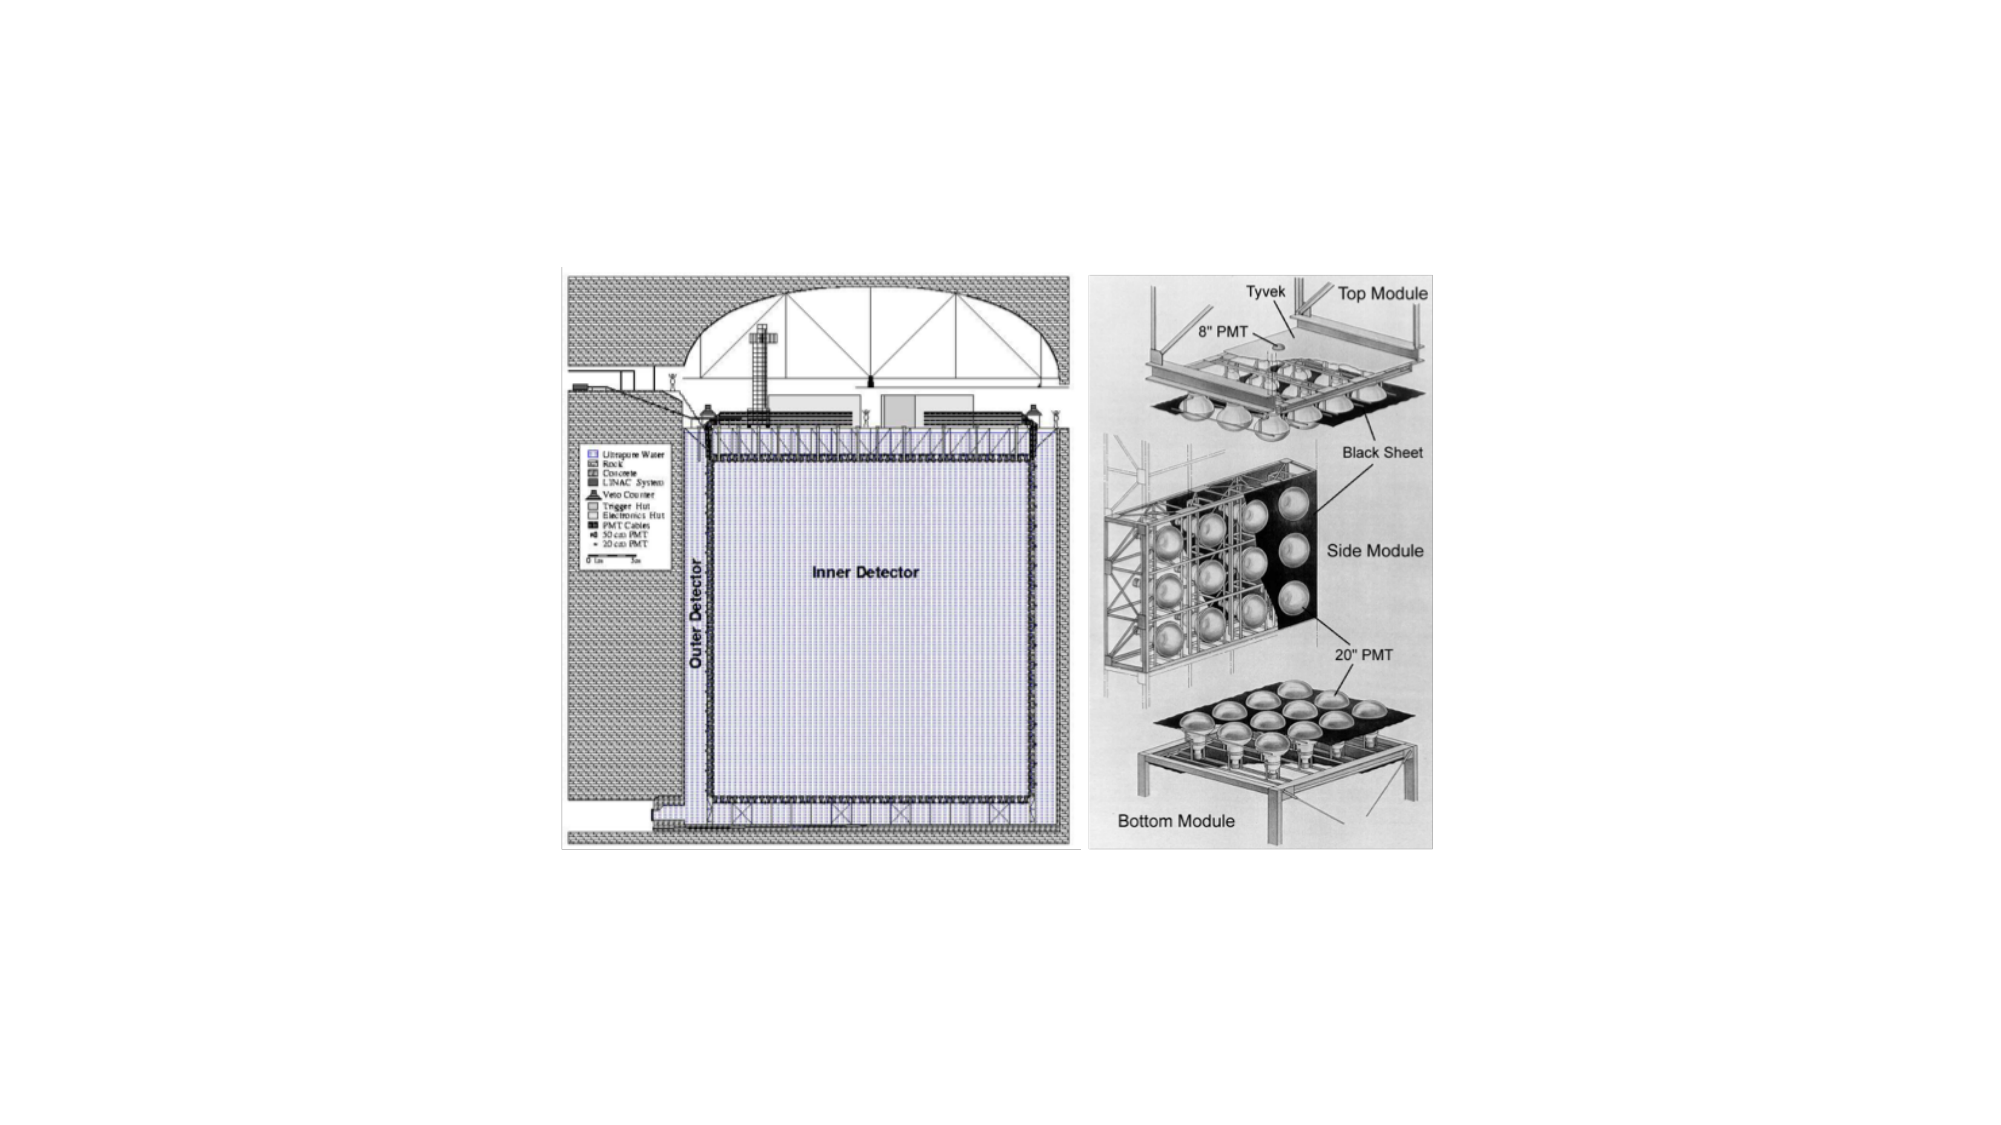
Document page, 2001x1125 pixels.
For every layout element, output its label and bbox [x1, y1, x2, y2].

text_box [556, 267, 1444, 858]
